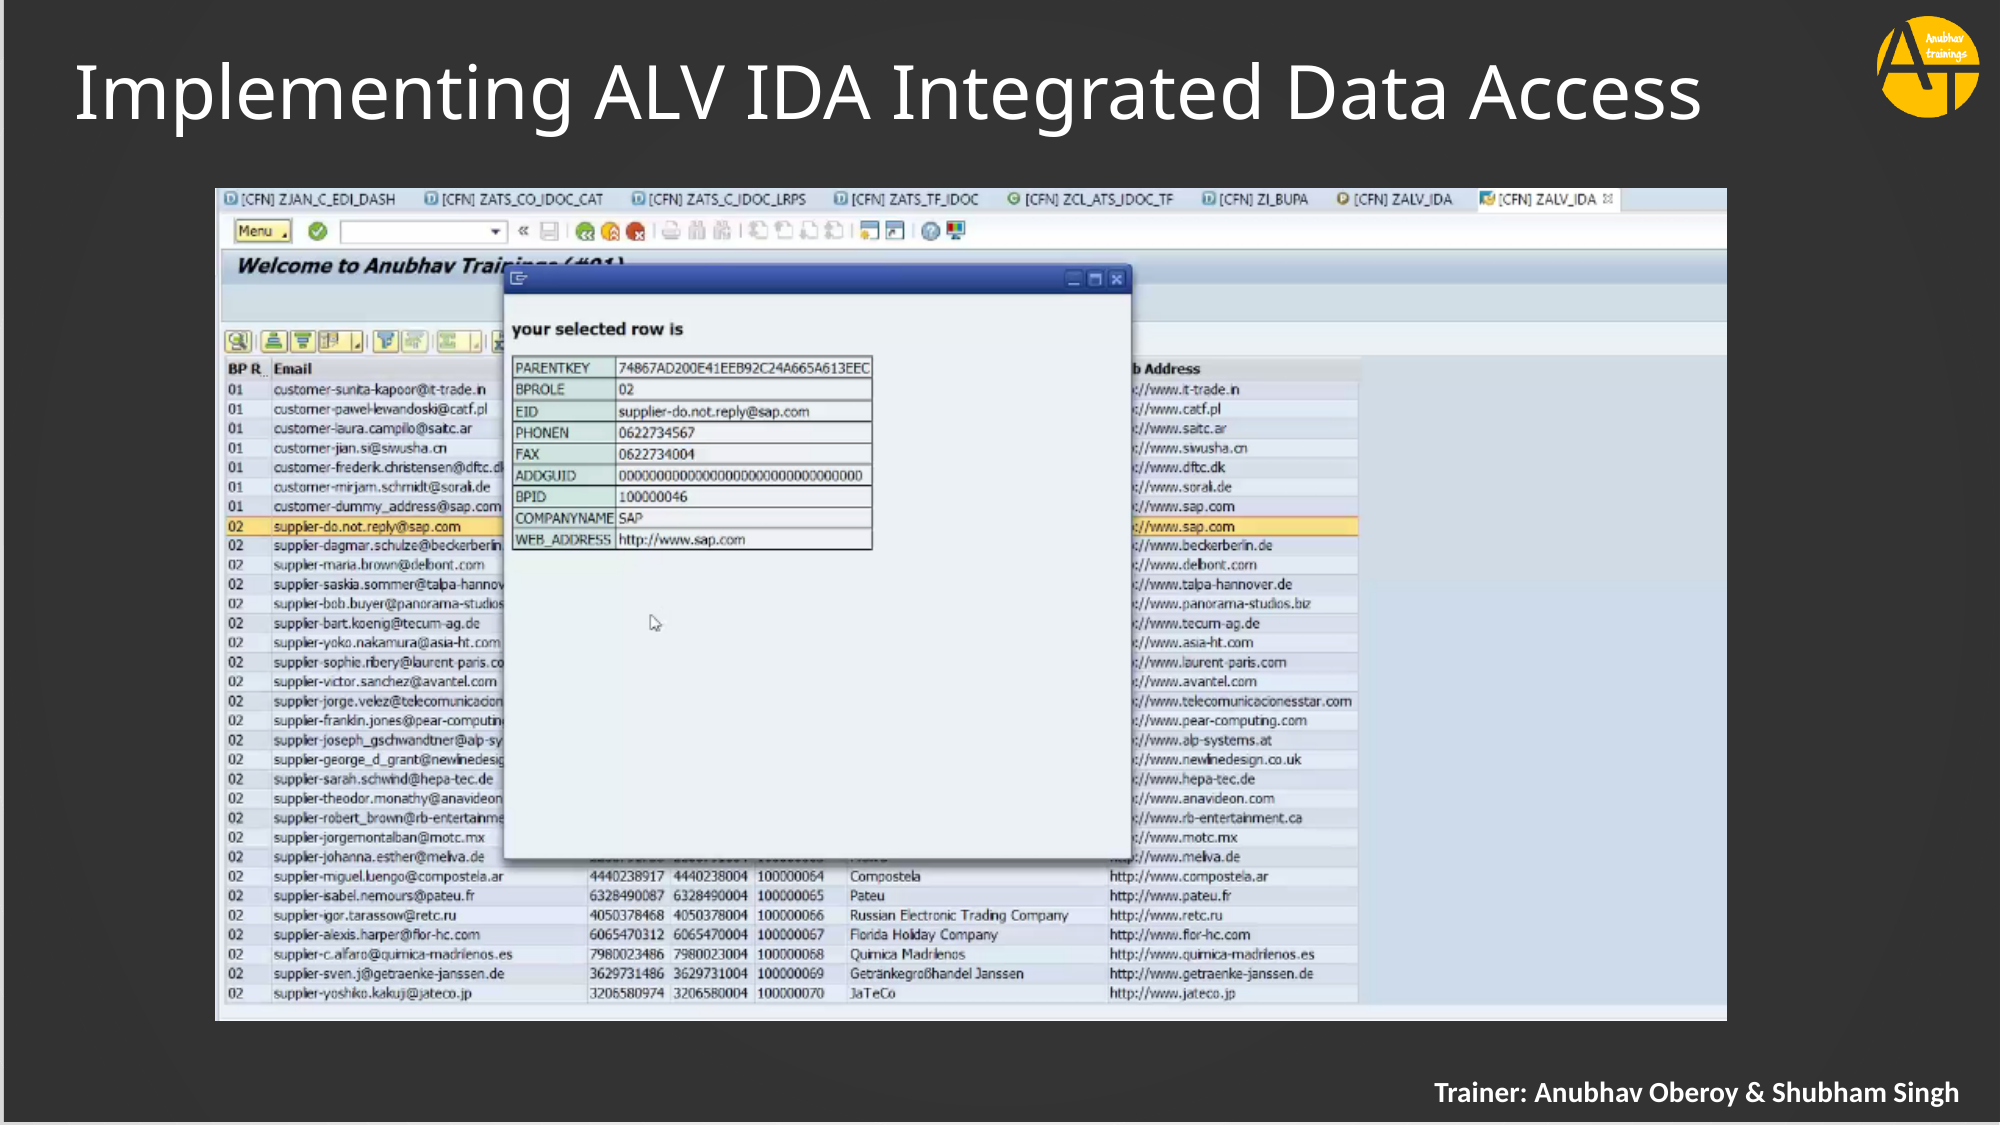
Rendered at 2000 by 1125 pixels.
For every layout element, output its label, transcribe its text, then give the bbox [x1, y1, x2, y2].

footer Trainer: Anubhav Oberoy & Shubham Singh [1401, 1061, 1994, 1121]
text_box [2, 0, 2000, 1124]
picture [215, 188, 1727, 1022]
picture [1866, 9, 1985, 126]
title Implementing ALV IDA Integrated Data Access [54, 30, 1888, 148]
